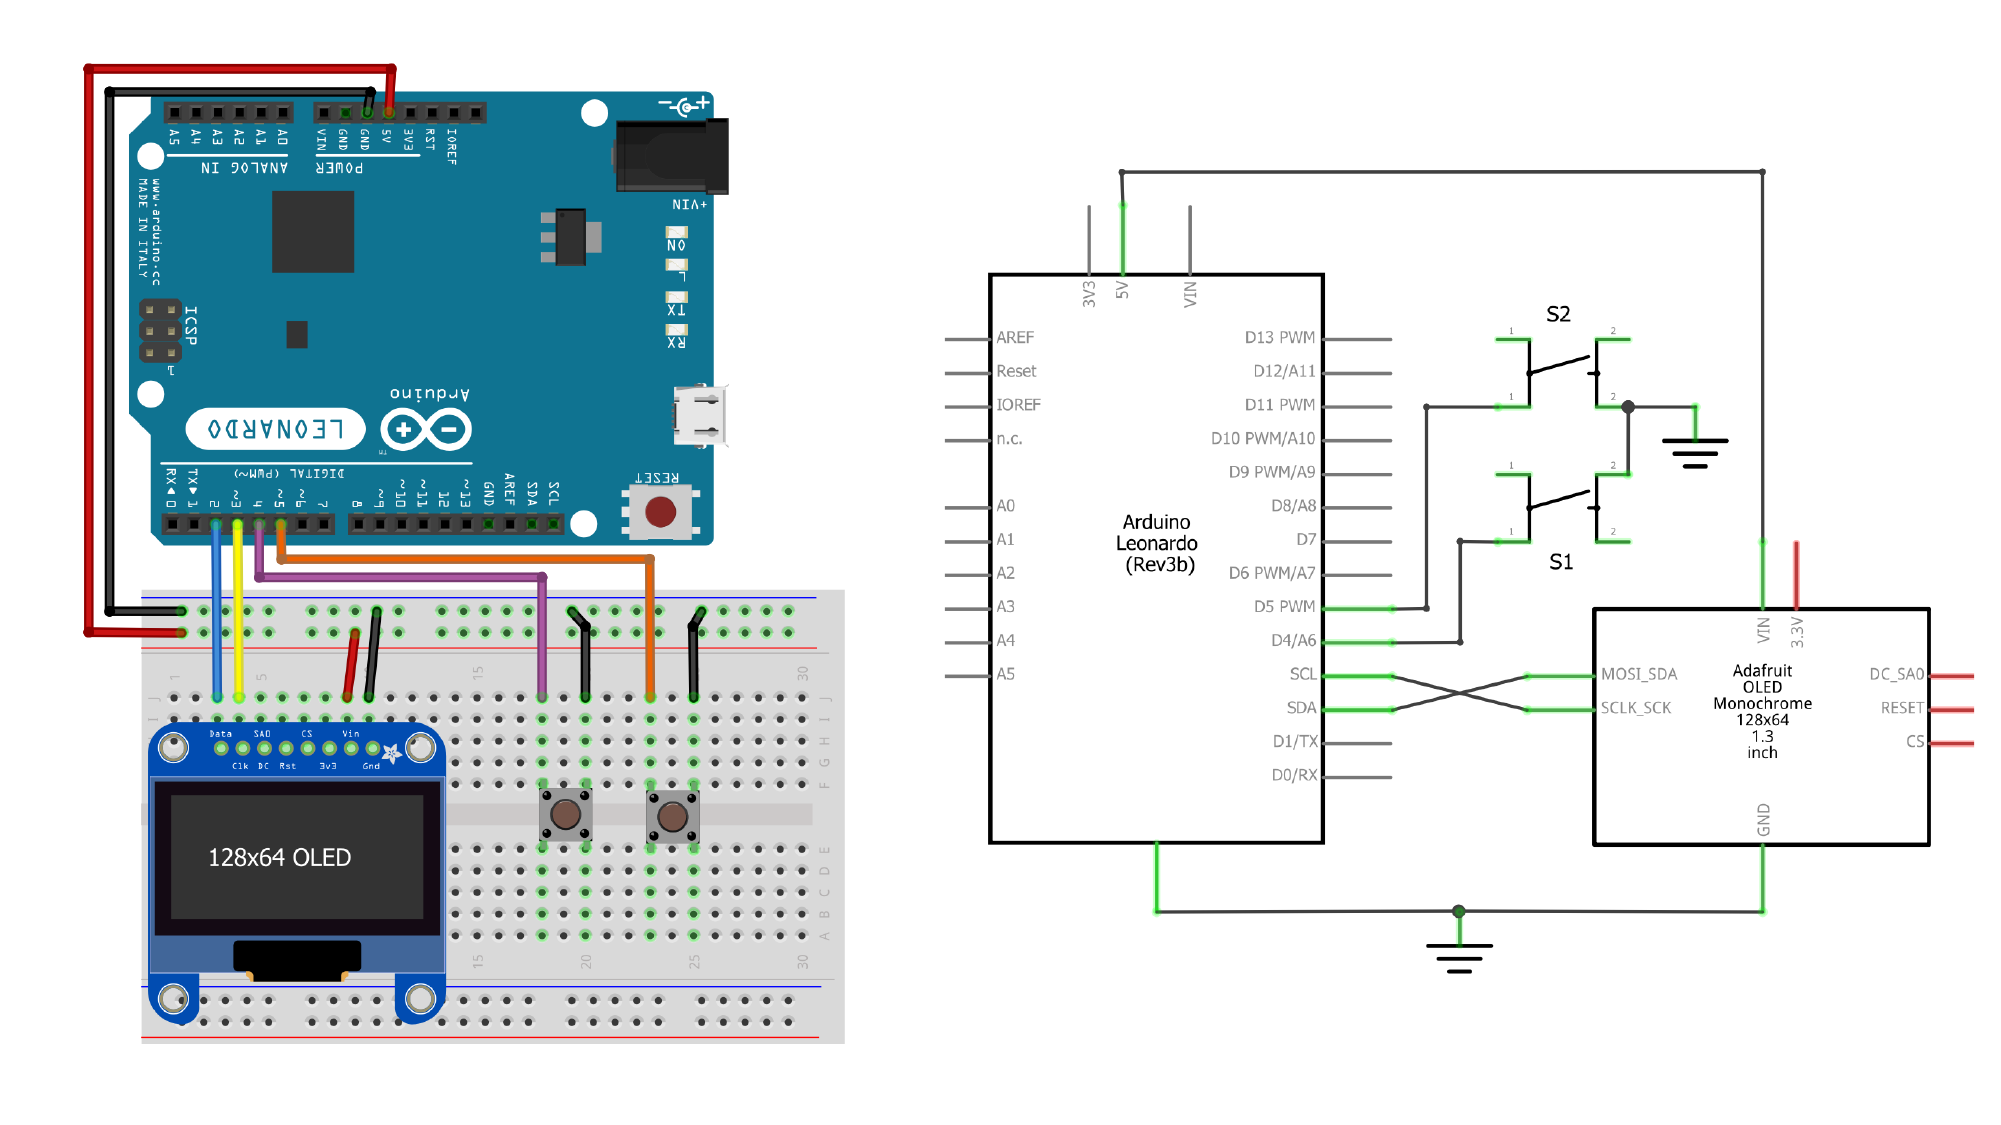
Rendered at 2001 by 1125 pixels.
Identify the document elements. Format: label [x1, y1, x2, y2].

picture [32, 42, 874, 1058]
picture [944, 157, 1975, 996]
